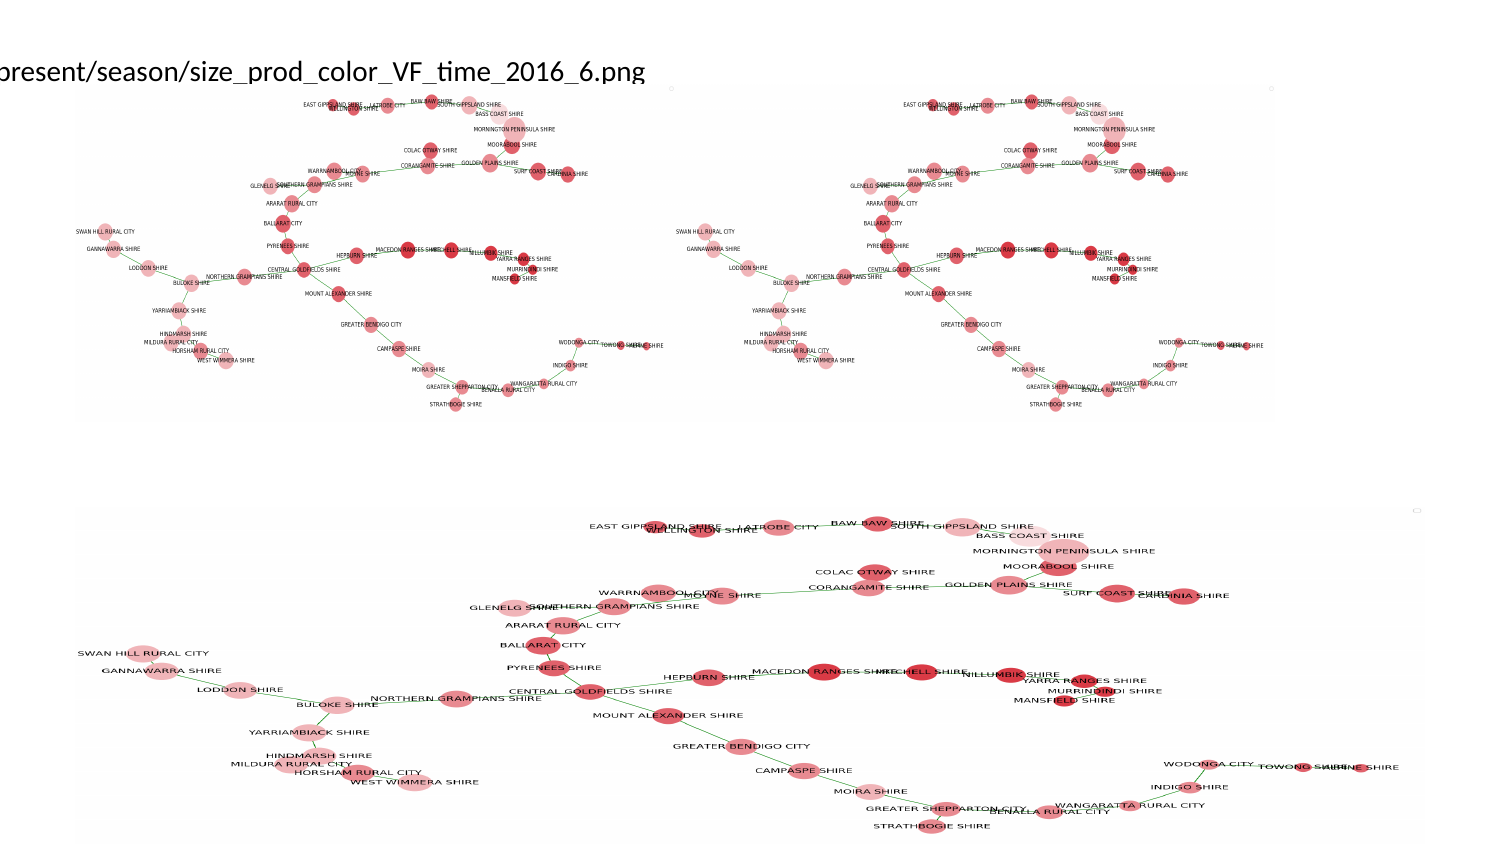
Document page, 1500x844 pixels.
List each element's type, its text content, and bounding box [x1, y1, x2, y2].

picture [74, 84, 1276, 423]
text_box /mnt/y/Code/Analysis/graph/Graph_figures/VIC_LGA/present/season/size_prod_color_VF_time_2016_6.png [0, 0, 661, 95]
picture [74, 506, 1426, 844]
